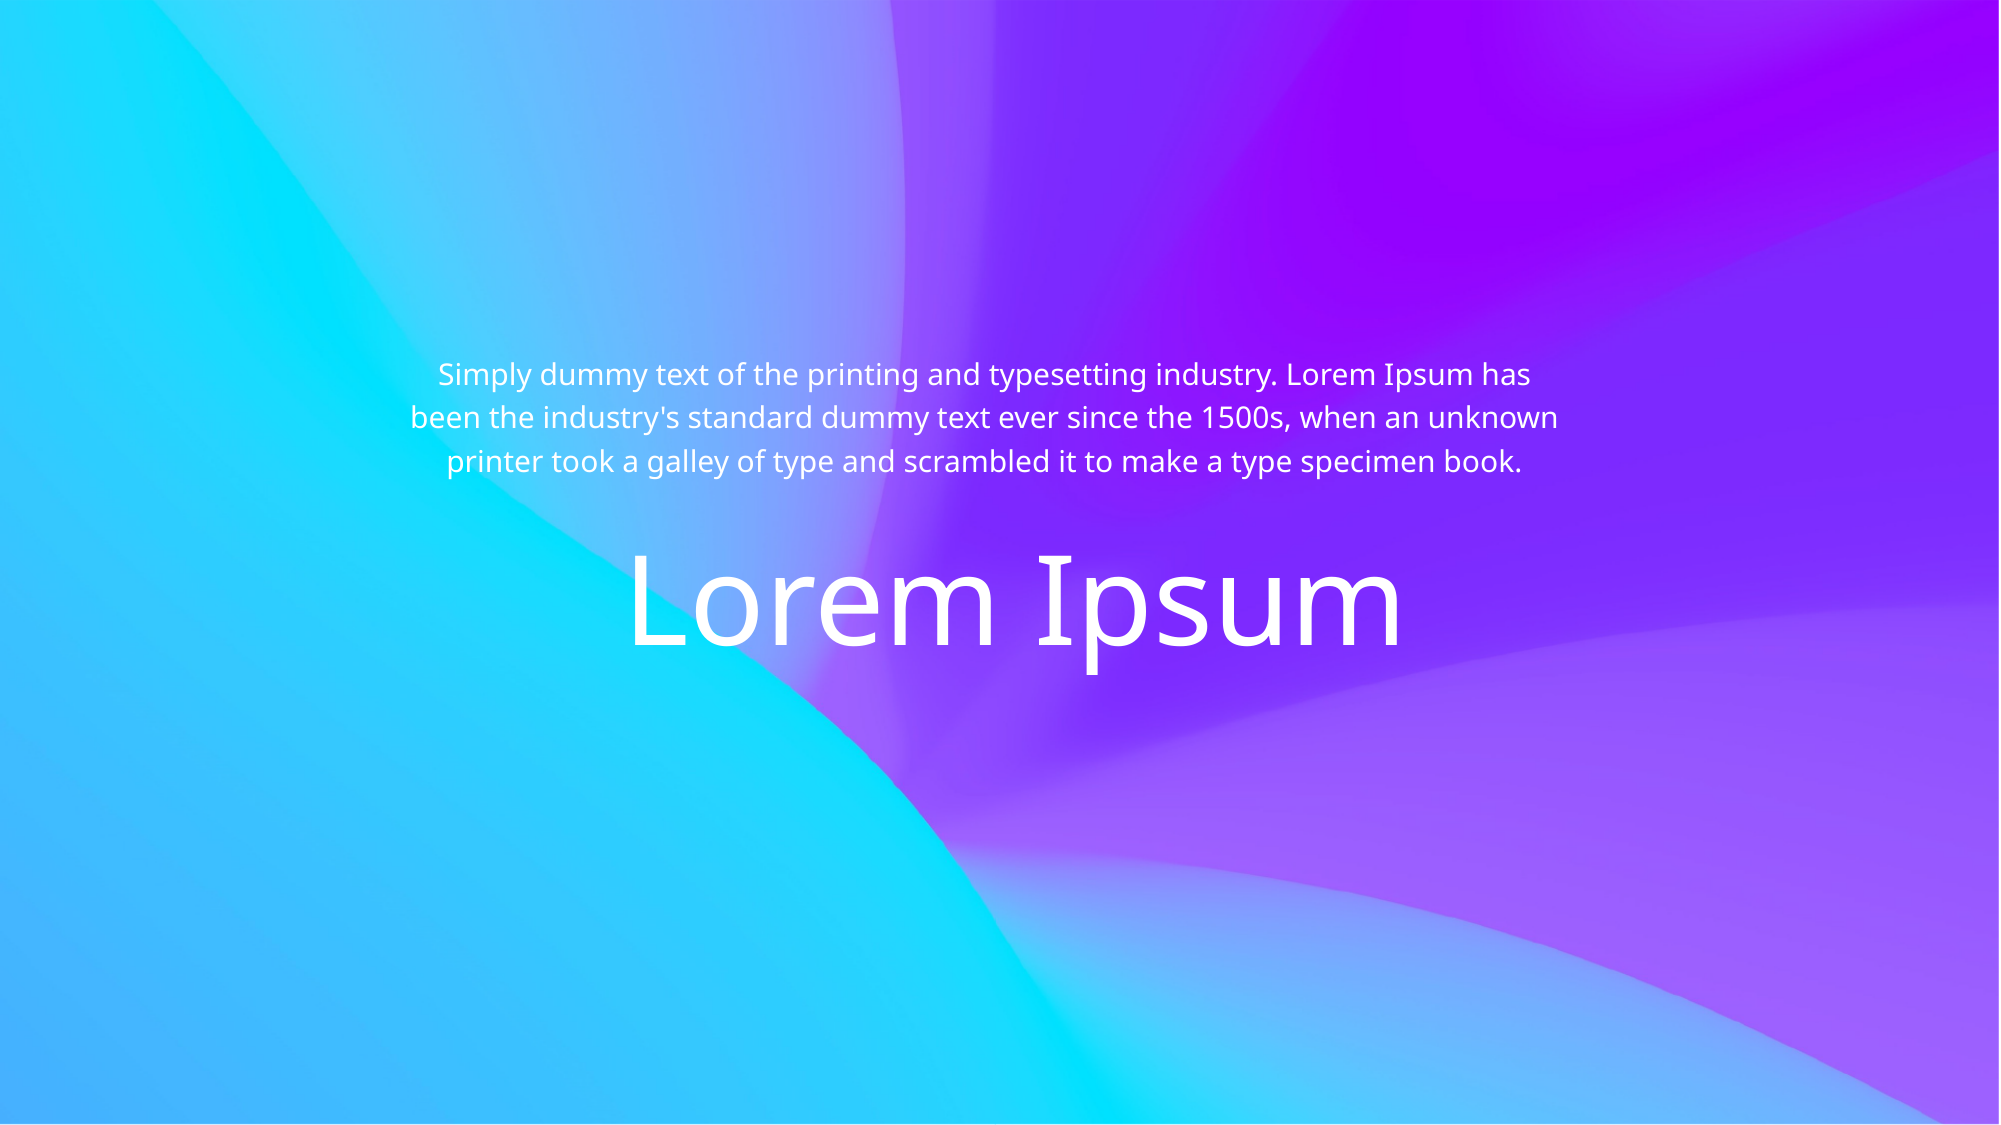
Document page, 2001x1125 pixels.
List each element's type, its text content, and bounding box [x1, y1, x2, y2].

text_box Simply dummy text of the printing and typesetting industry. Lorem Ipsum has been the industry's standard dummy text ever since the 1500s, when an unknown printer took a galley of type and scrambled it to make a type specimen book. [393, 313, 1576, 486]
text_box Lorem Ipsum [609, 508, 1544, 681]
picture [0, 0, 2001, 1125]
